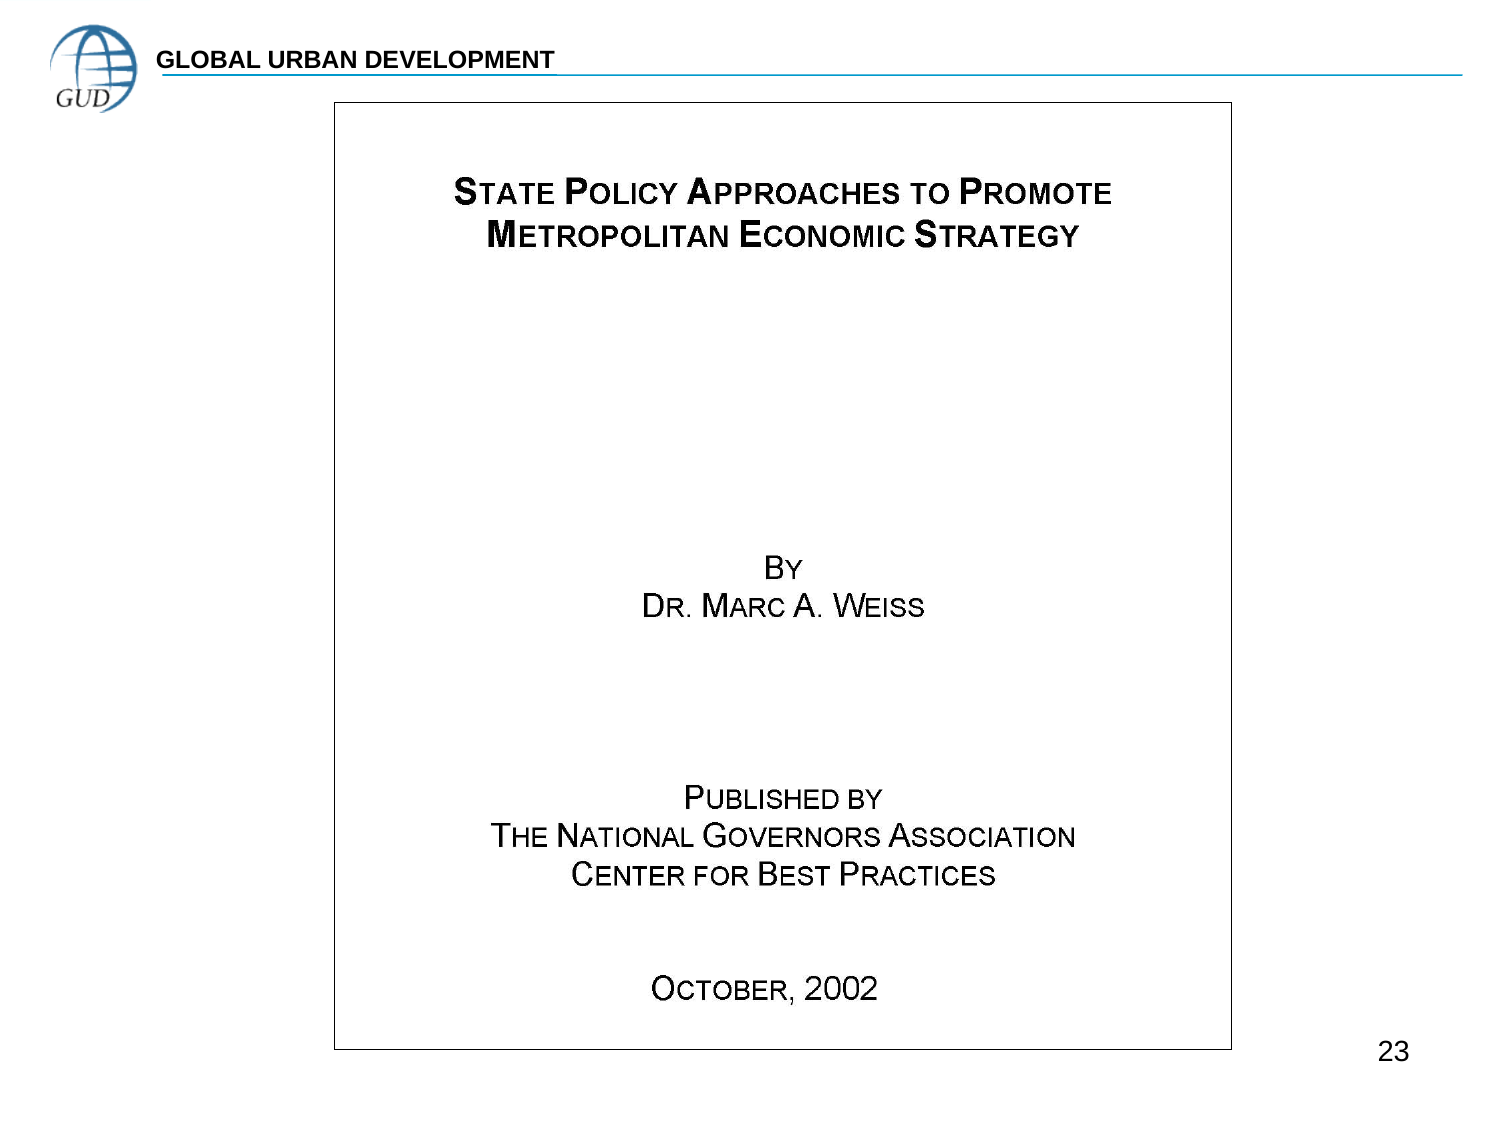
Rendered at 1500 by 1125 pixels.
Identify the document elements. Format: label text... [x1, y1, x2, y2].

picture [333, 102, 1232, 1050]
picture [49, 24, 138, 113]
slide_number 23 [1074, 1024, 1426, 1103]
text_box GLOBAL URBAN DEVELOPMENT [149, 37, 1228, 75]
